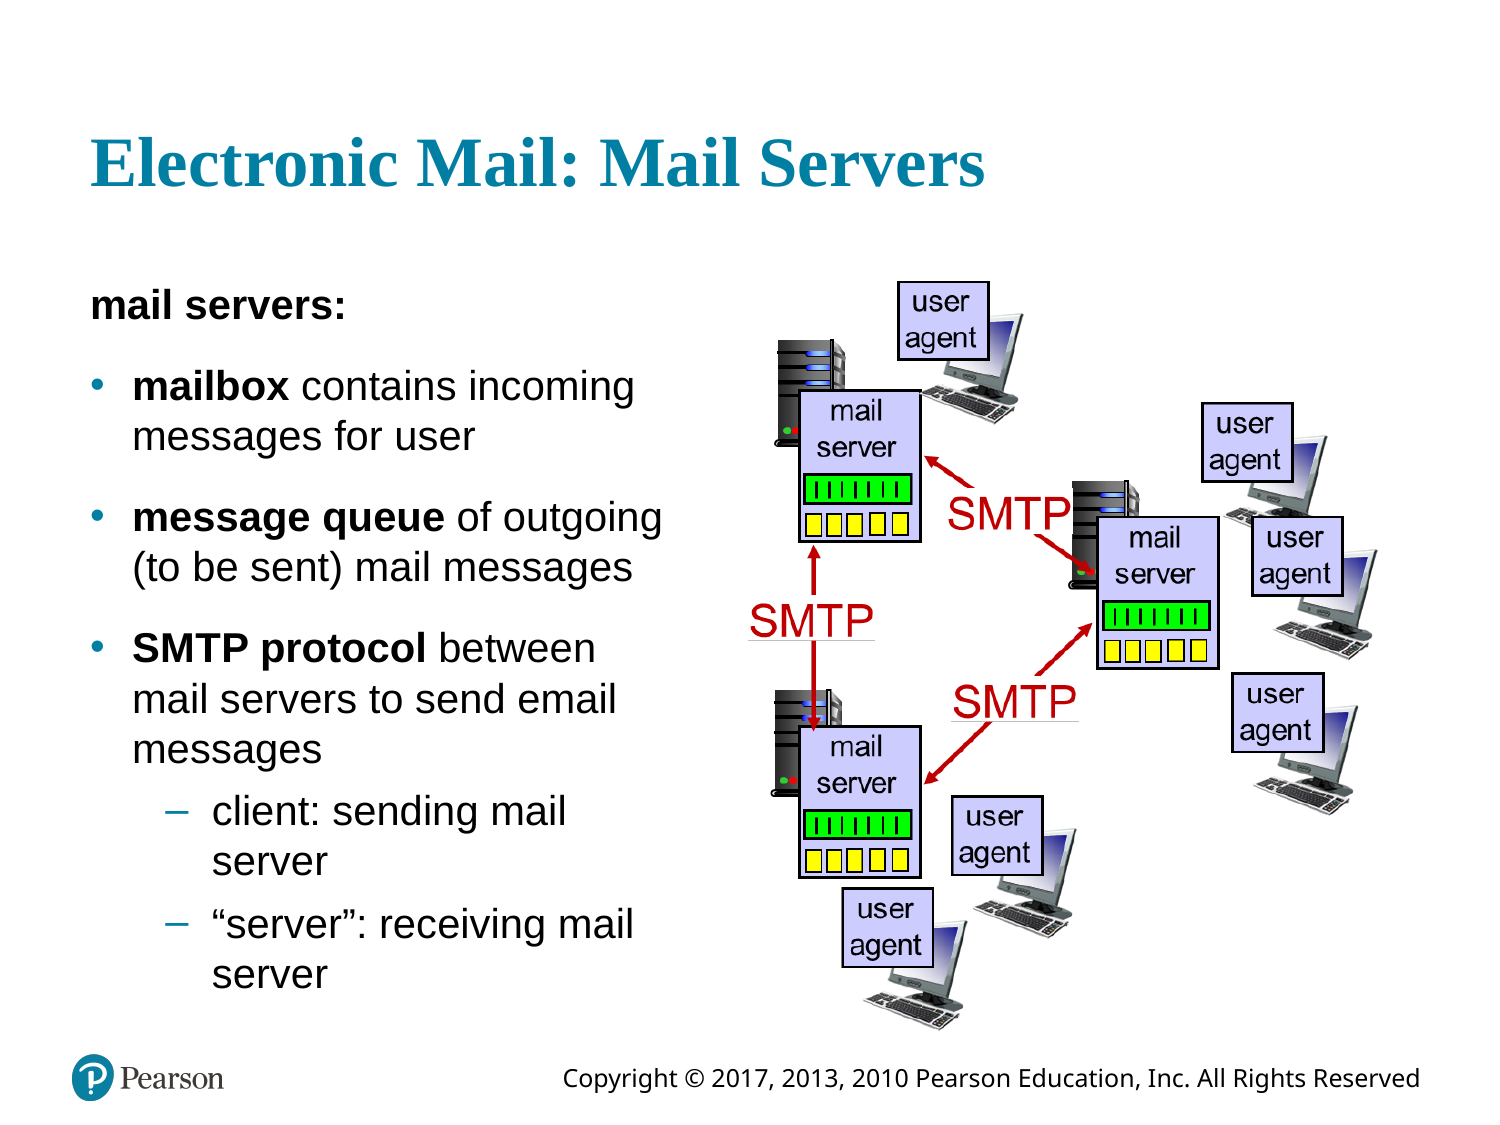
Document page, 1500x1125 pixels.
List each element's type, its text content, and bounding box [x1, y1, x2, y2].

picture [72, 1054, 88, 1070]
list mail servers: mailbox contains incoming messages for user message queue of outgoing (to be sent) mail messages S M T P protocol between mail servers to send email messages client: sending mail server “server”: receiving mail server [75, 262, 689, 1005]
picture [98, 1054, 224, 1101]
picture [80, 1063, 106, 1088]
title Electronic Mail: Mail Servers [75, 35, 1425, 216]
picture [72, 1087, 83, 1101]
picture [720, 272, 1379, 1039]
